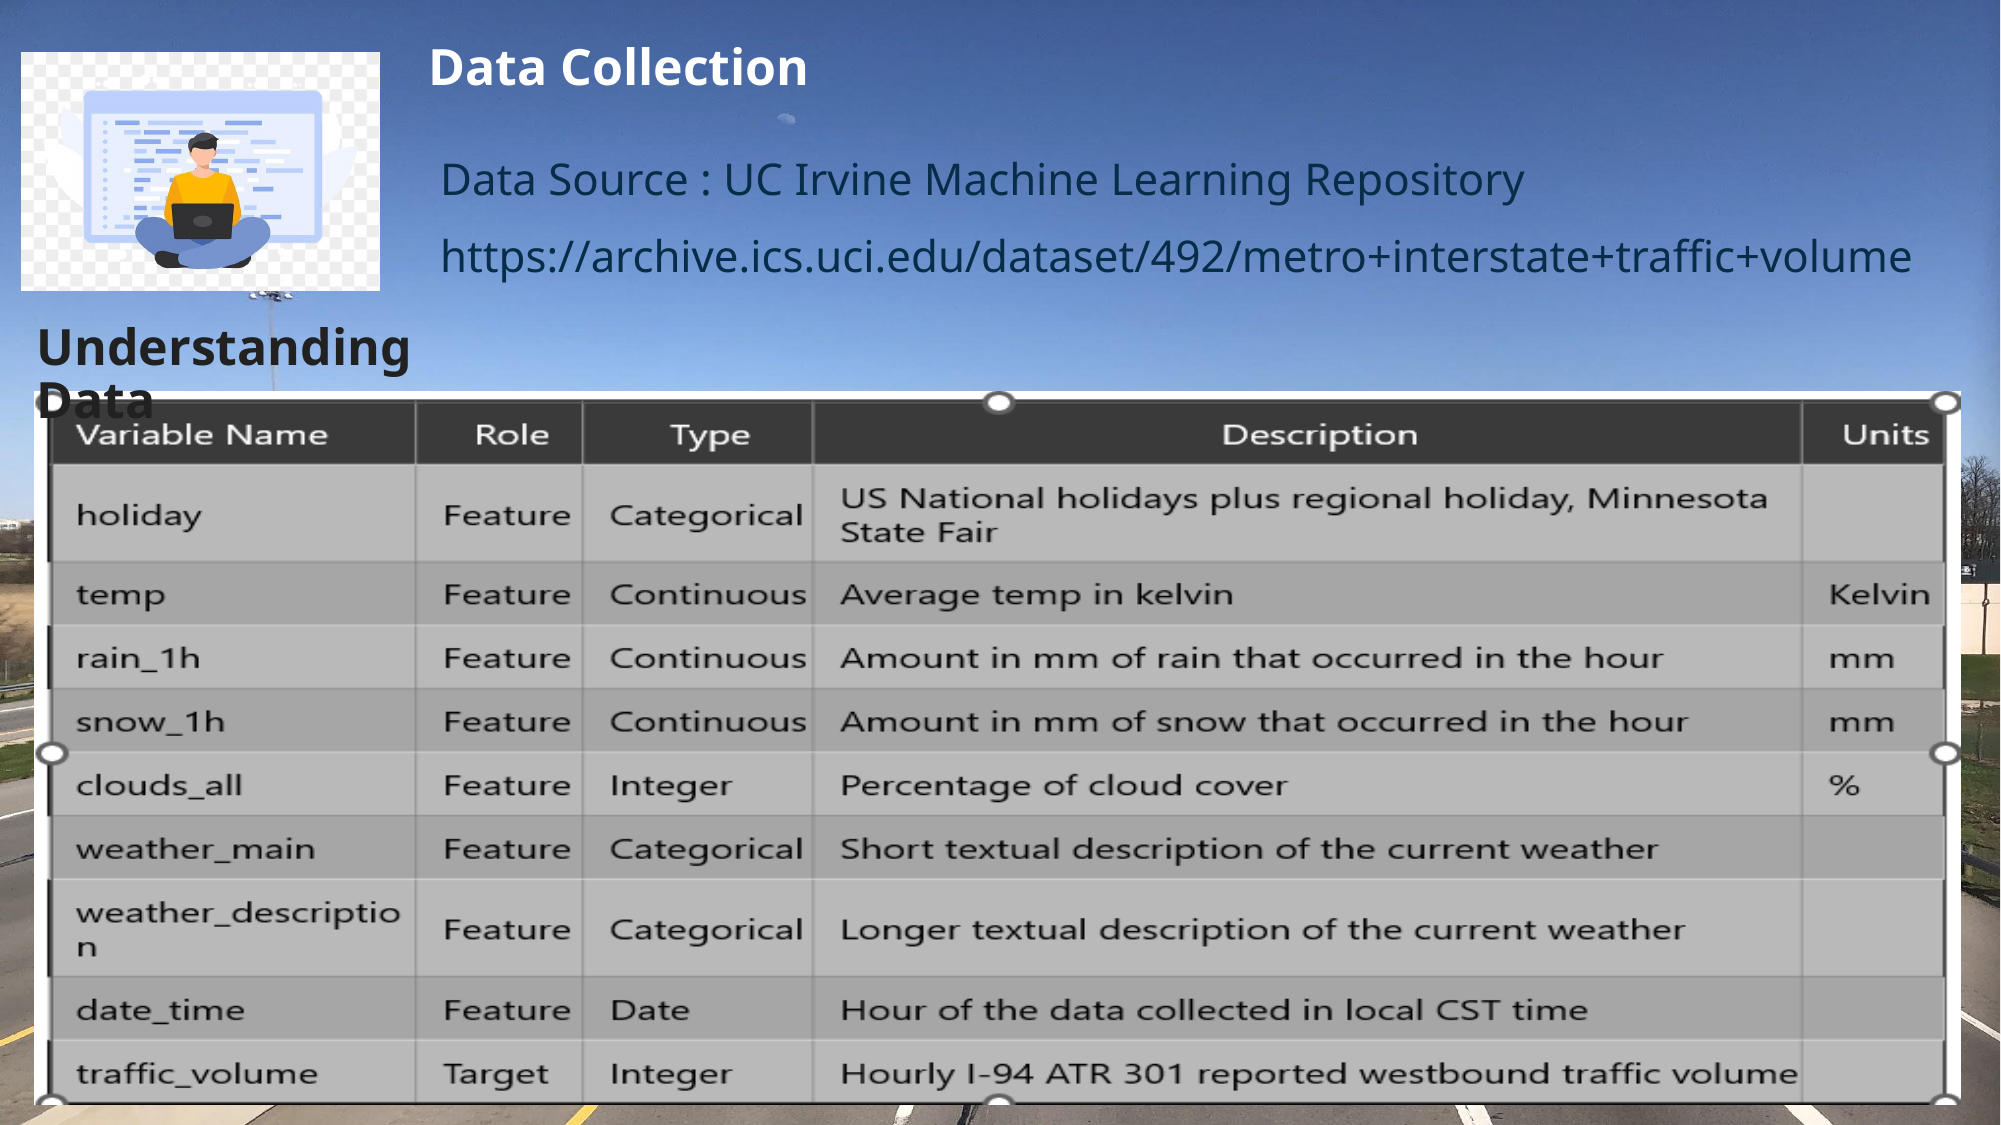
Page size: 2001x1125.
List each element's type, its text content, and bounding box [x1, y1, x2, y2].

picture [0, 0, 2001, 1125]
text_box Data Source : UC Irvine Machine Learning Repository https://archive.ics.uci.edu/dataset/492/metro+interstate+traffic+volume [425, 129, 2000, 297]
text_box Data Collection [413, 27, 2000, 112]
text_box Understanding Data [21, 306, 514, 445]
